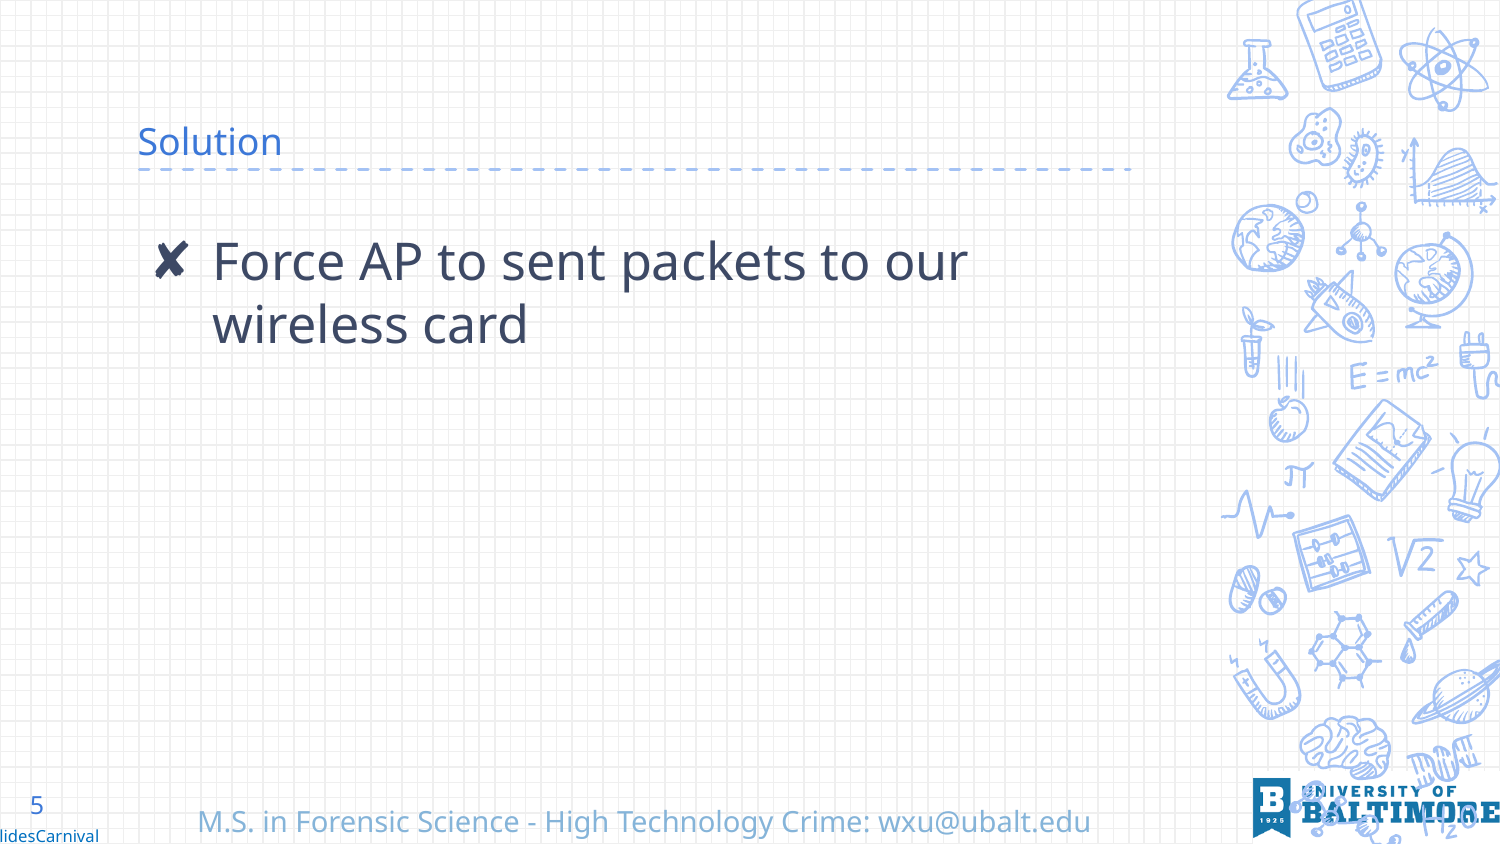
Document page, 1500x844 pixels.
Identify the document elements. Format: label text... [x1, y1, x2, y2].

picture [1316, 786, 1321, 797]
picture [1253, 771, 1500, 844]
title Solution [122, 36, 1130, 178]
picture [1327, 813, 1336, 822]
picture [1365, 817, 1376, 833]
slide_number 5 [14, 774, 105, 840]
list Force AP to sent packets to our wireless card [122, 213, 1130, 806]
